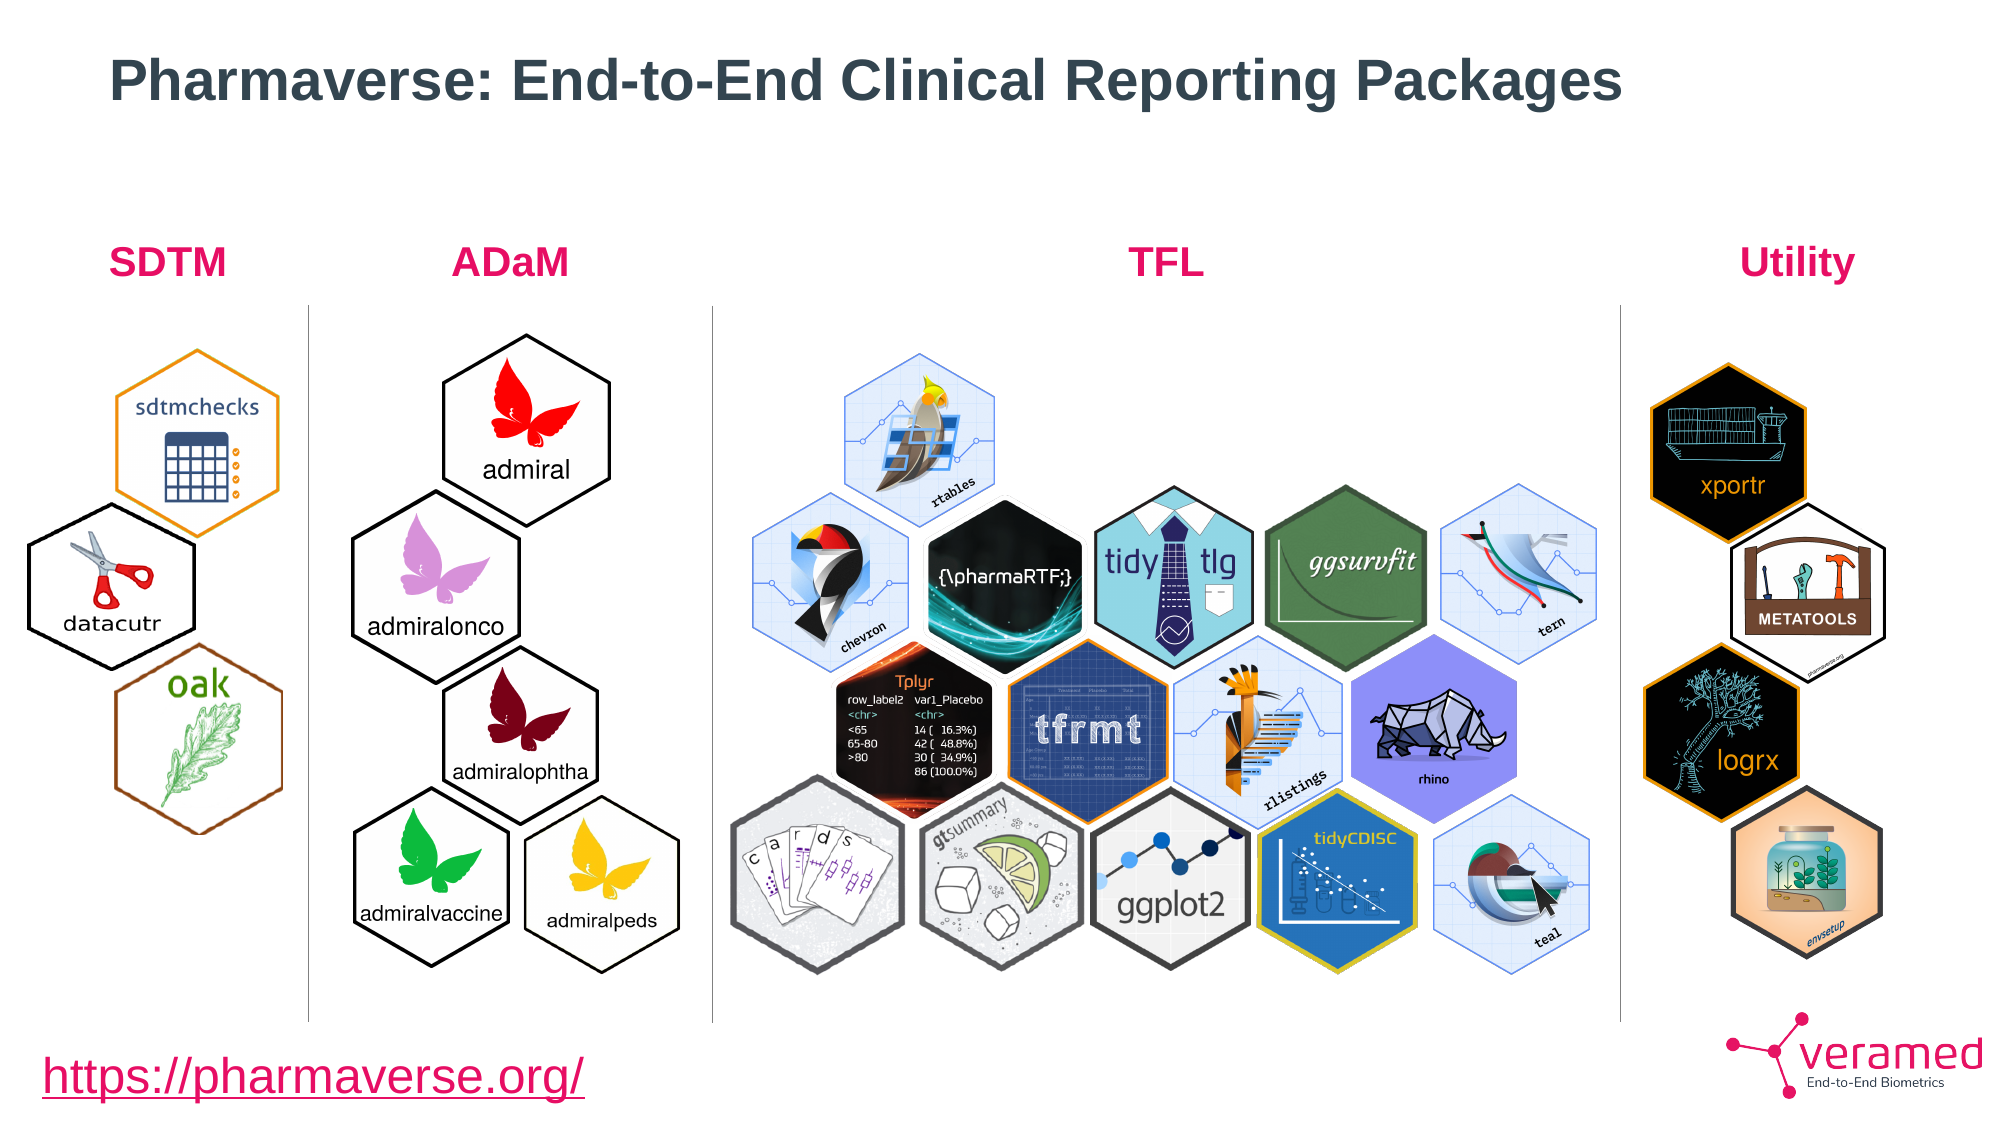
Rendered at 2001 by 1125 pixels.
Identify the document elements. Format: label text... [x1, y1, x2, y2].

text_box TFL [712, 227, 1620, 294]
picture [351, 332, 687, 979]
picture [713, 353, 1597, 980]
text_box SDTM [27, 227, 309, 294]
title Pharmaverse: End-to-End Clinical Reporting Packages [94, 8, 1864, 155]
text_box Utility [1620, 227, 1975, 294]
text_box https://pharmaverse.org/ [27, 1036, 599, 1094]
picture [1726, 1012, 1982, 1099]
picture [27, 345, 292, 835]
picture [1643, 362, 1886, 963]
text_box ADaM [308, 227, 712, 291]
